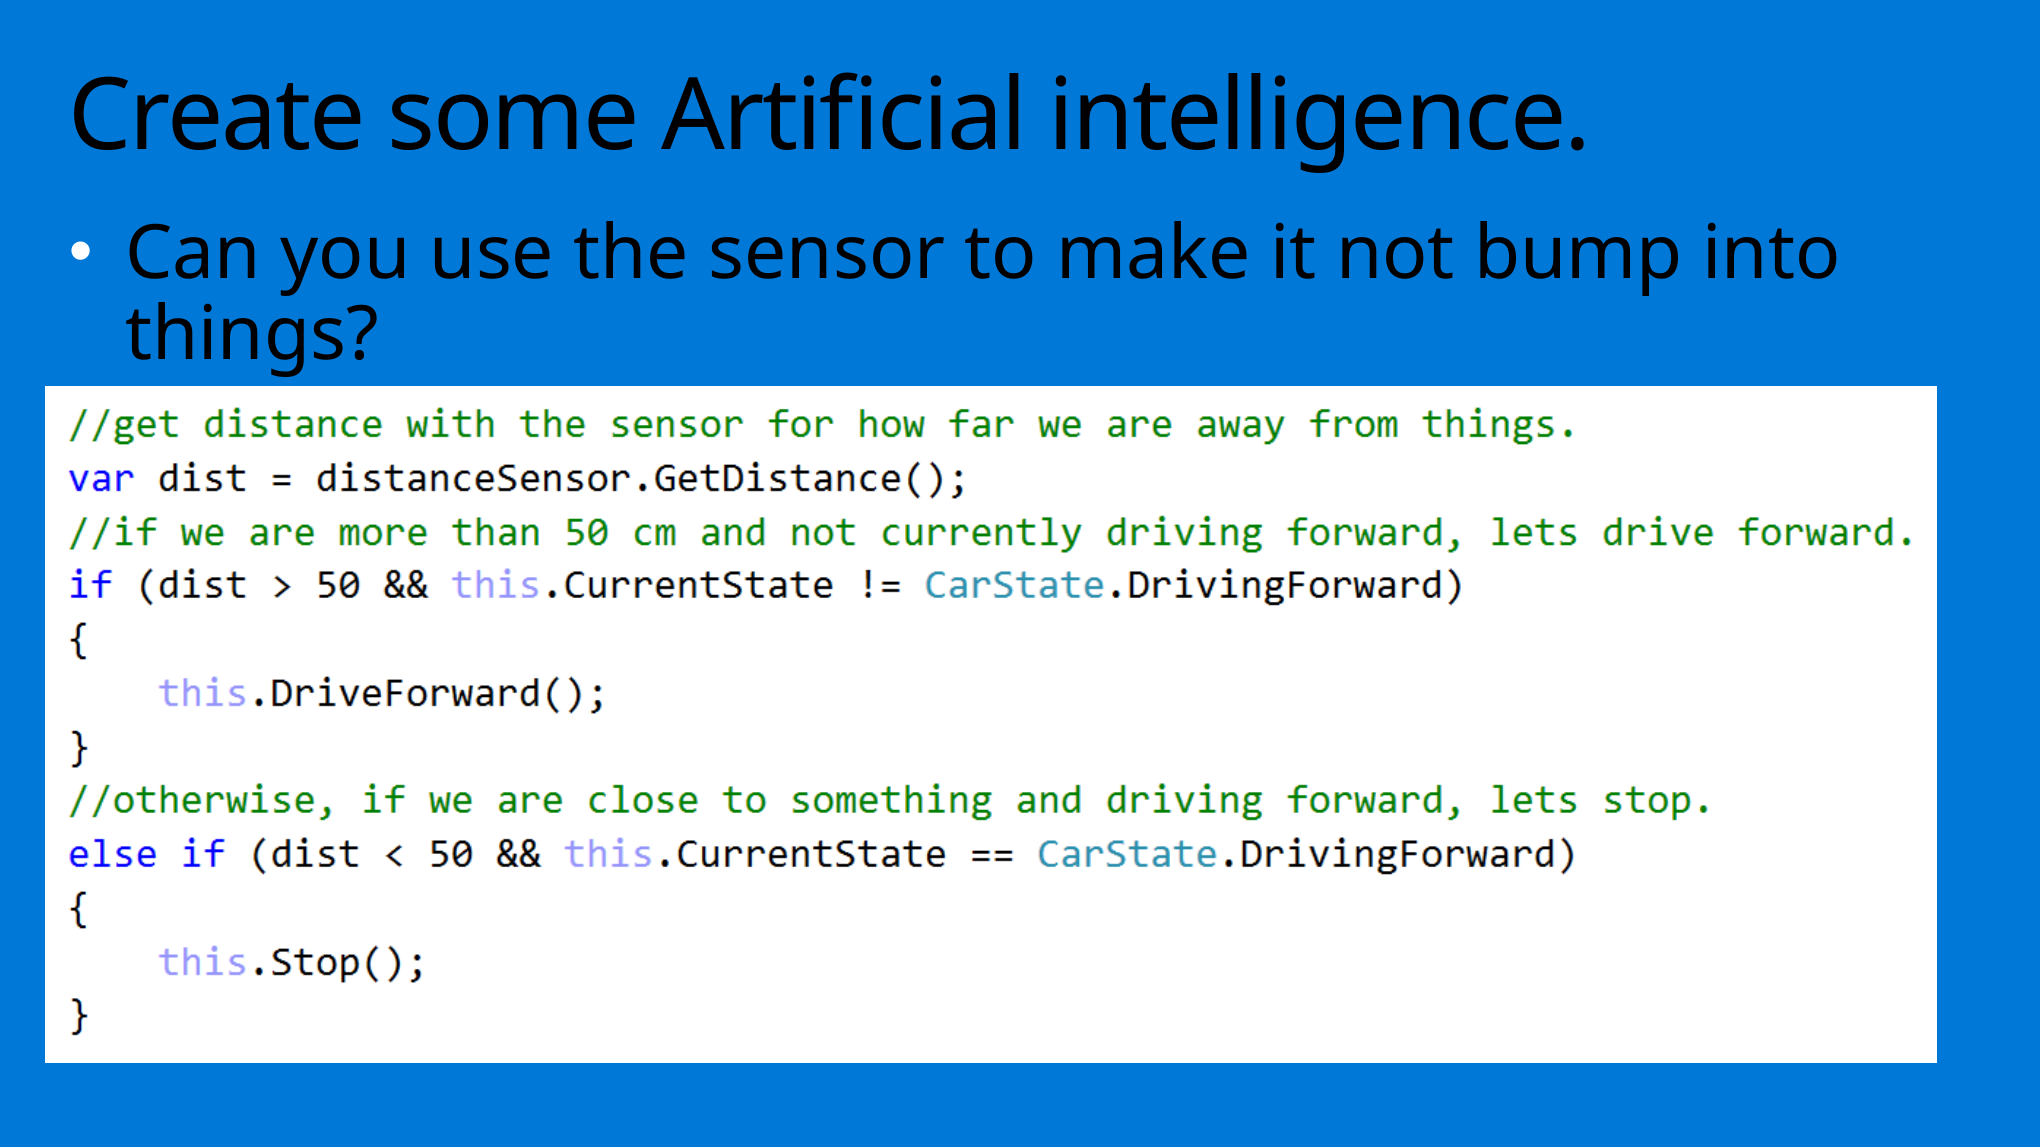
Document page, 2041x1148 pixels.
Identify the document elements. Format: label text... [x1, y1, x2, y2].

list Can you use the sensor to make it not bump into things? [45, 199, 1996, 311]
title Create some Artificial intelligence. [45, 48, 1996, 199]
picture [44, 385, 1938, 1063]
